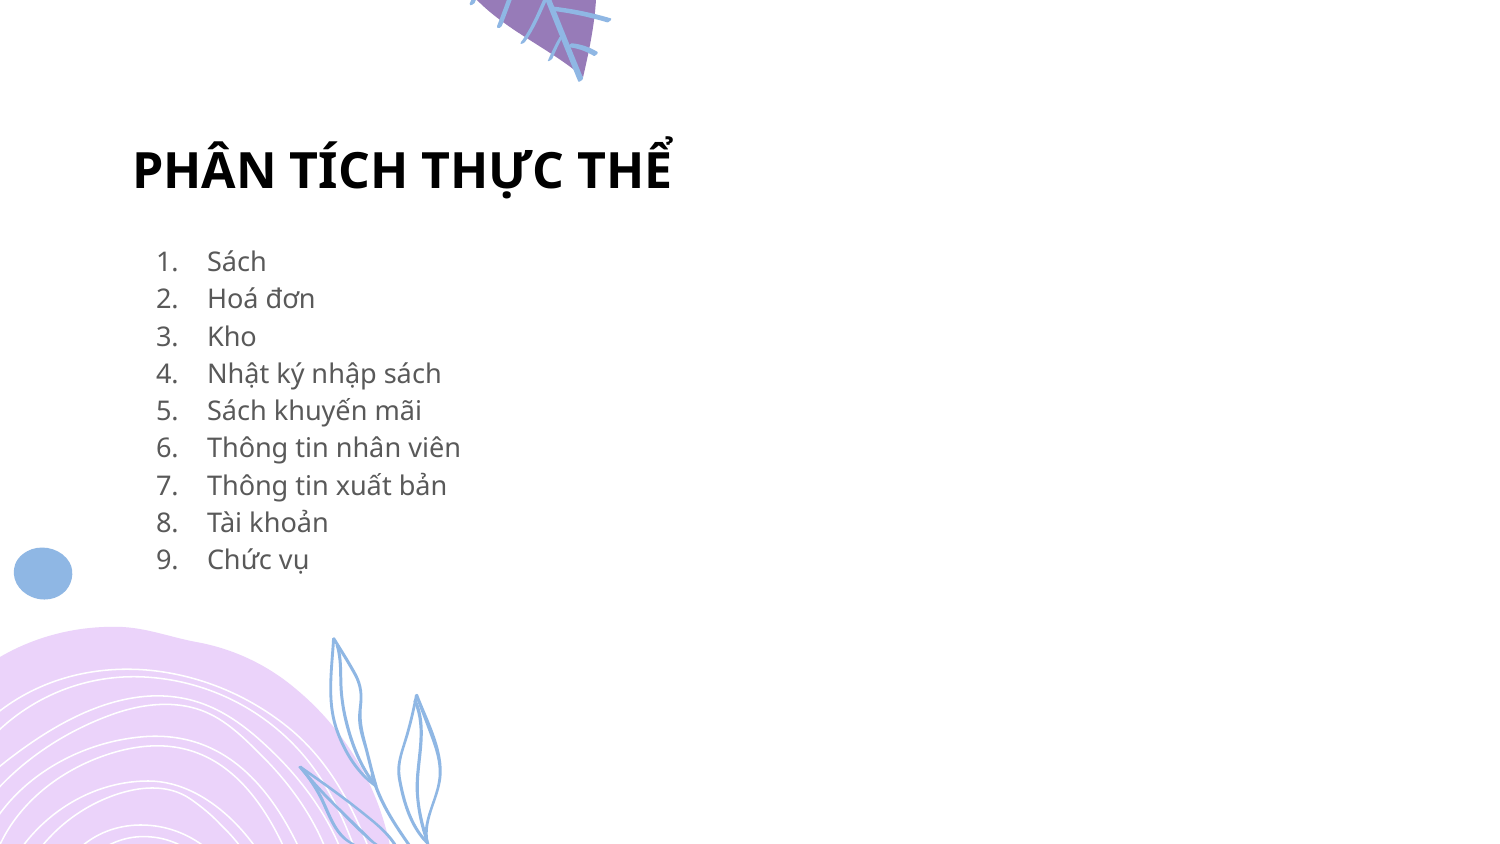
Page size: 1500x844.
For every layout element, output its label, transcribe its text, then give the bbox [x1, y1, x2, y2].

title PHÂN TÍCH THỰC THỂ [117, 89, 750, 214]
list Sách Hoá đơn Kho Nhật ký nhập sách Sách khuyến mãi Thông tin nhân viên Thông tin xuất bản Tài khoản Chức vụ [117, 224, 578, 697]
